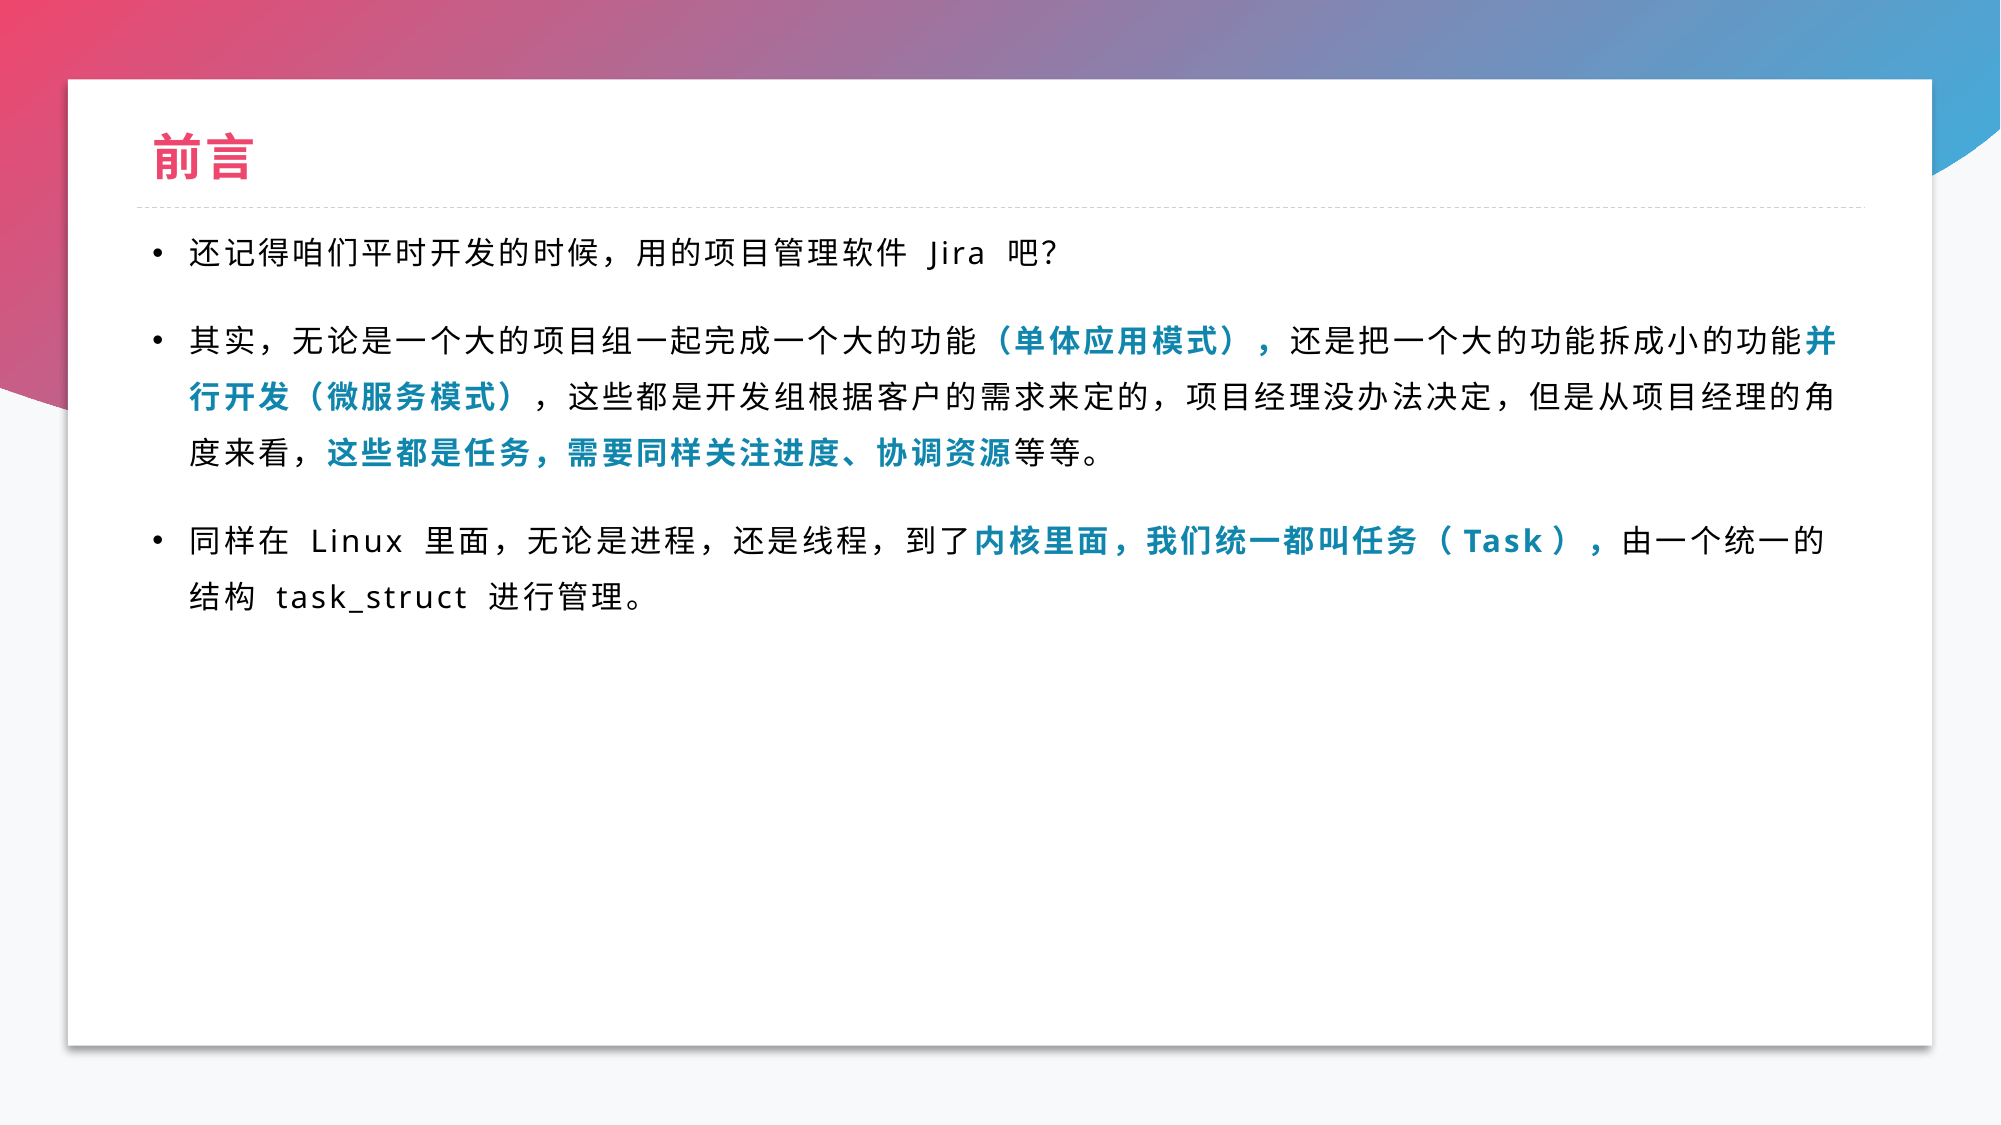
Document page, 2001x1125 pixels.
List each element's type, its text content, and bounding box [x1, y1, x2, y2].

list 还记得咱们平时开发的时候，用的项目管理软件 Jira 吧？ 其实，无论是一个大的项目组一起完成一个大的功能（单体应用模式），还是把一个大的功能拆成小的功能并行开发（微服务模式），这些都是开发组根据客户的需求来定的，项目经理没办法决定，但是从项目经理的角度来看，这些都是任务，需要同样关注进度、协调资源等等。 同样在 Linux 里面，无论是进程，还是线程，到了内核里面，我们统一都叫任务（Task），由一个统一的结构 task_struct 进行管理。 [137, 207, 1864, 1014]
title 前言 [137, 111, 1863, 208]
